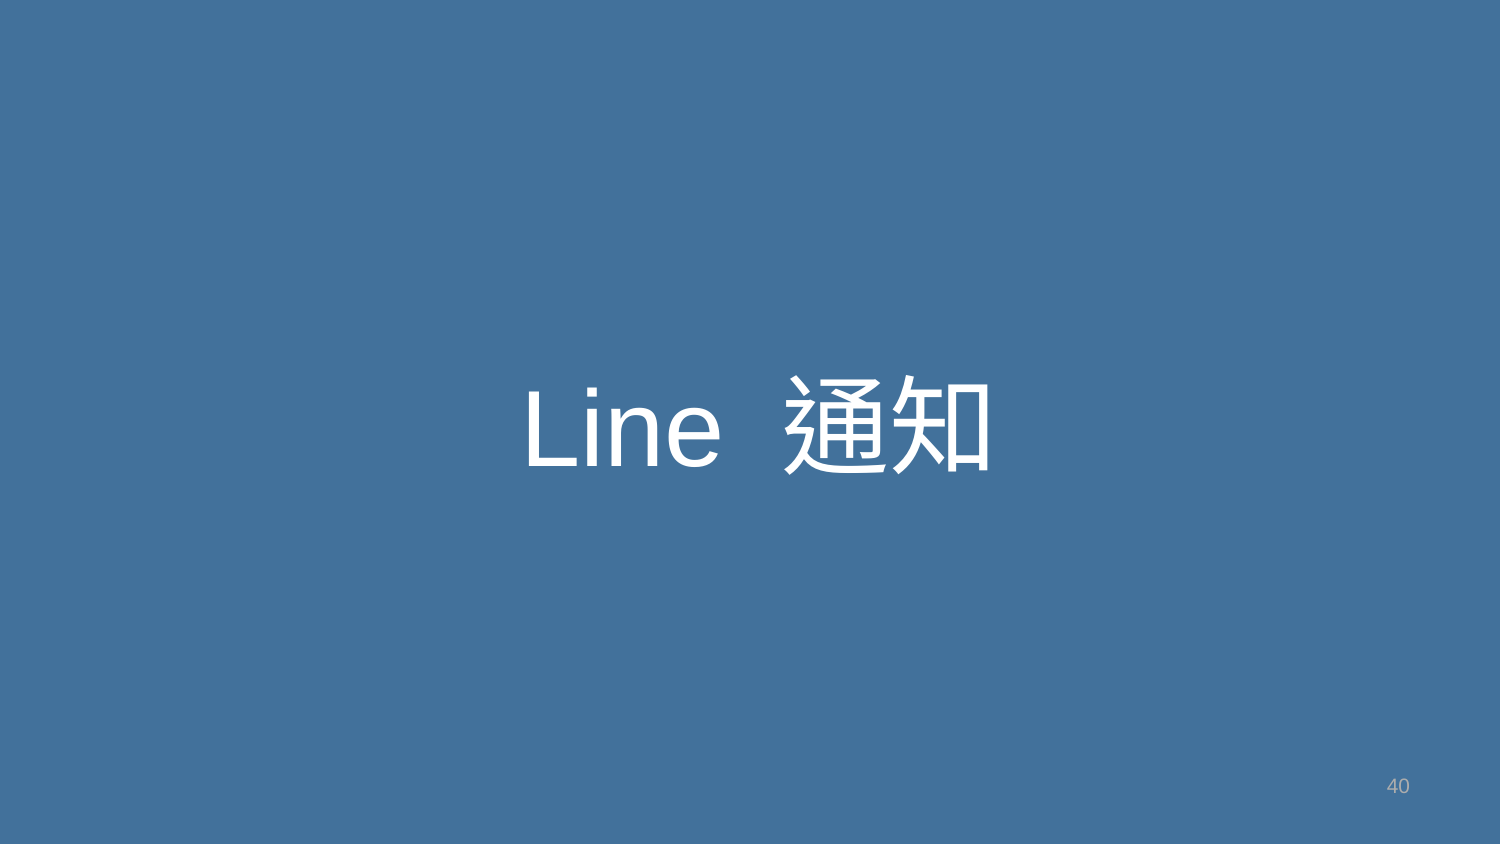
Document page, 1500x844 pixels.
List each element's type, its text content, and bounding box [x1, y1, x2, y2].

title Line 通知 [234, 243, 1284, 496]
slide_number 40 [1353, 761, 1421, 810]
